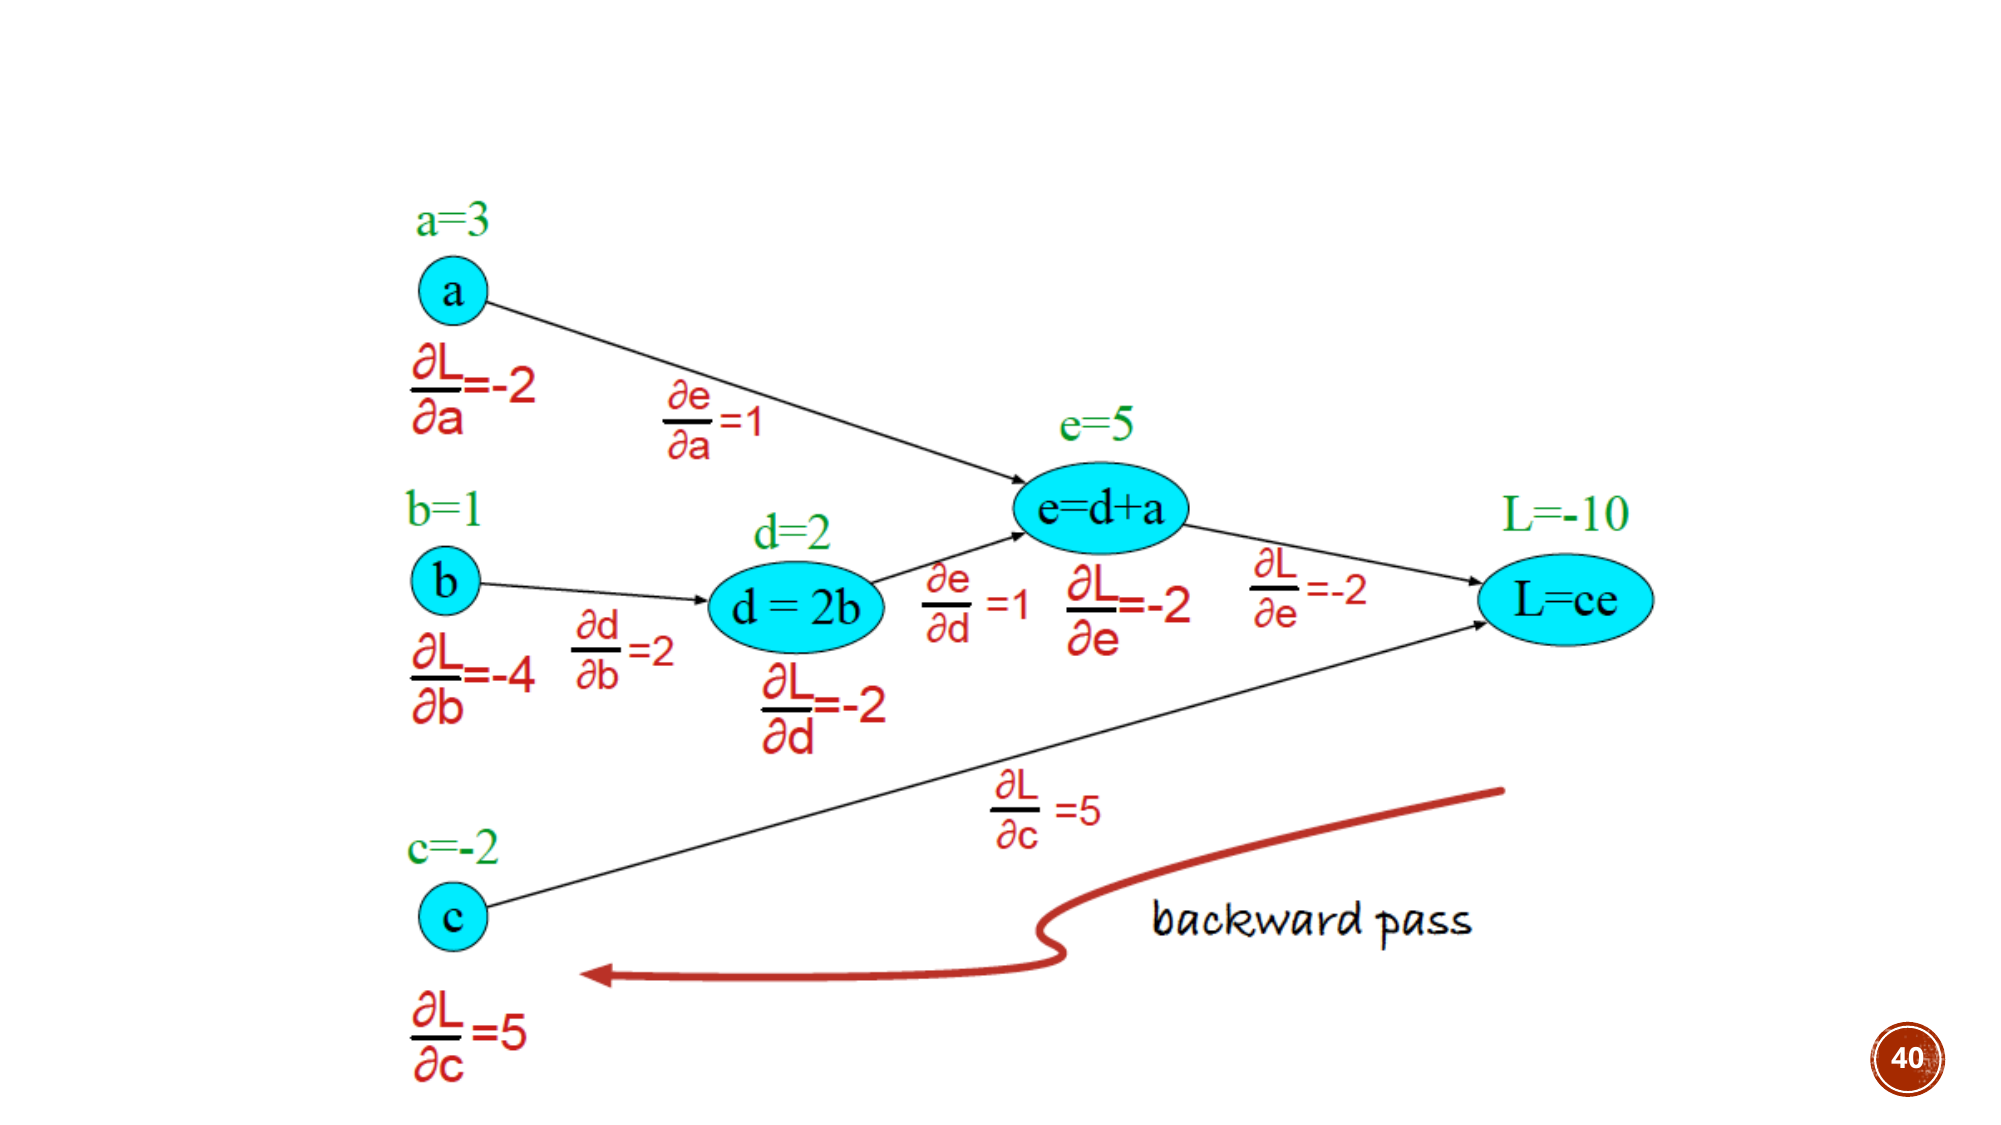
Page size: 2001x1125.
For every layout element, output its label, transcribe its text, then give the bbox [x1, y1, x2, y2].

slide_number 40 [1855, 1028, 1961, 1089]
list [342, 198, 1659, 1095]
